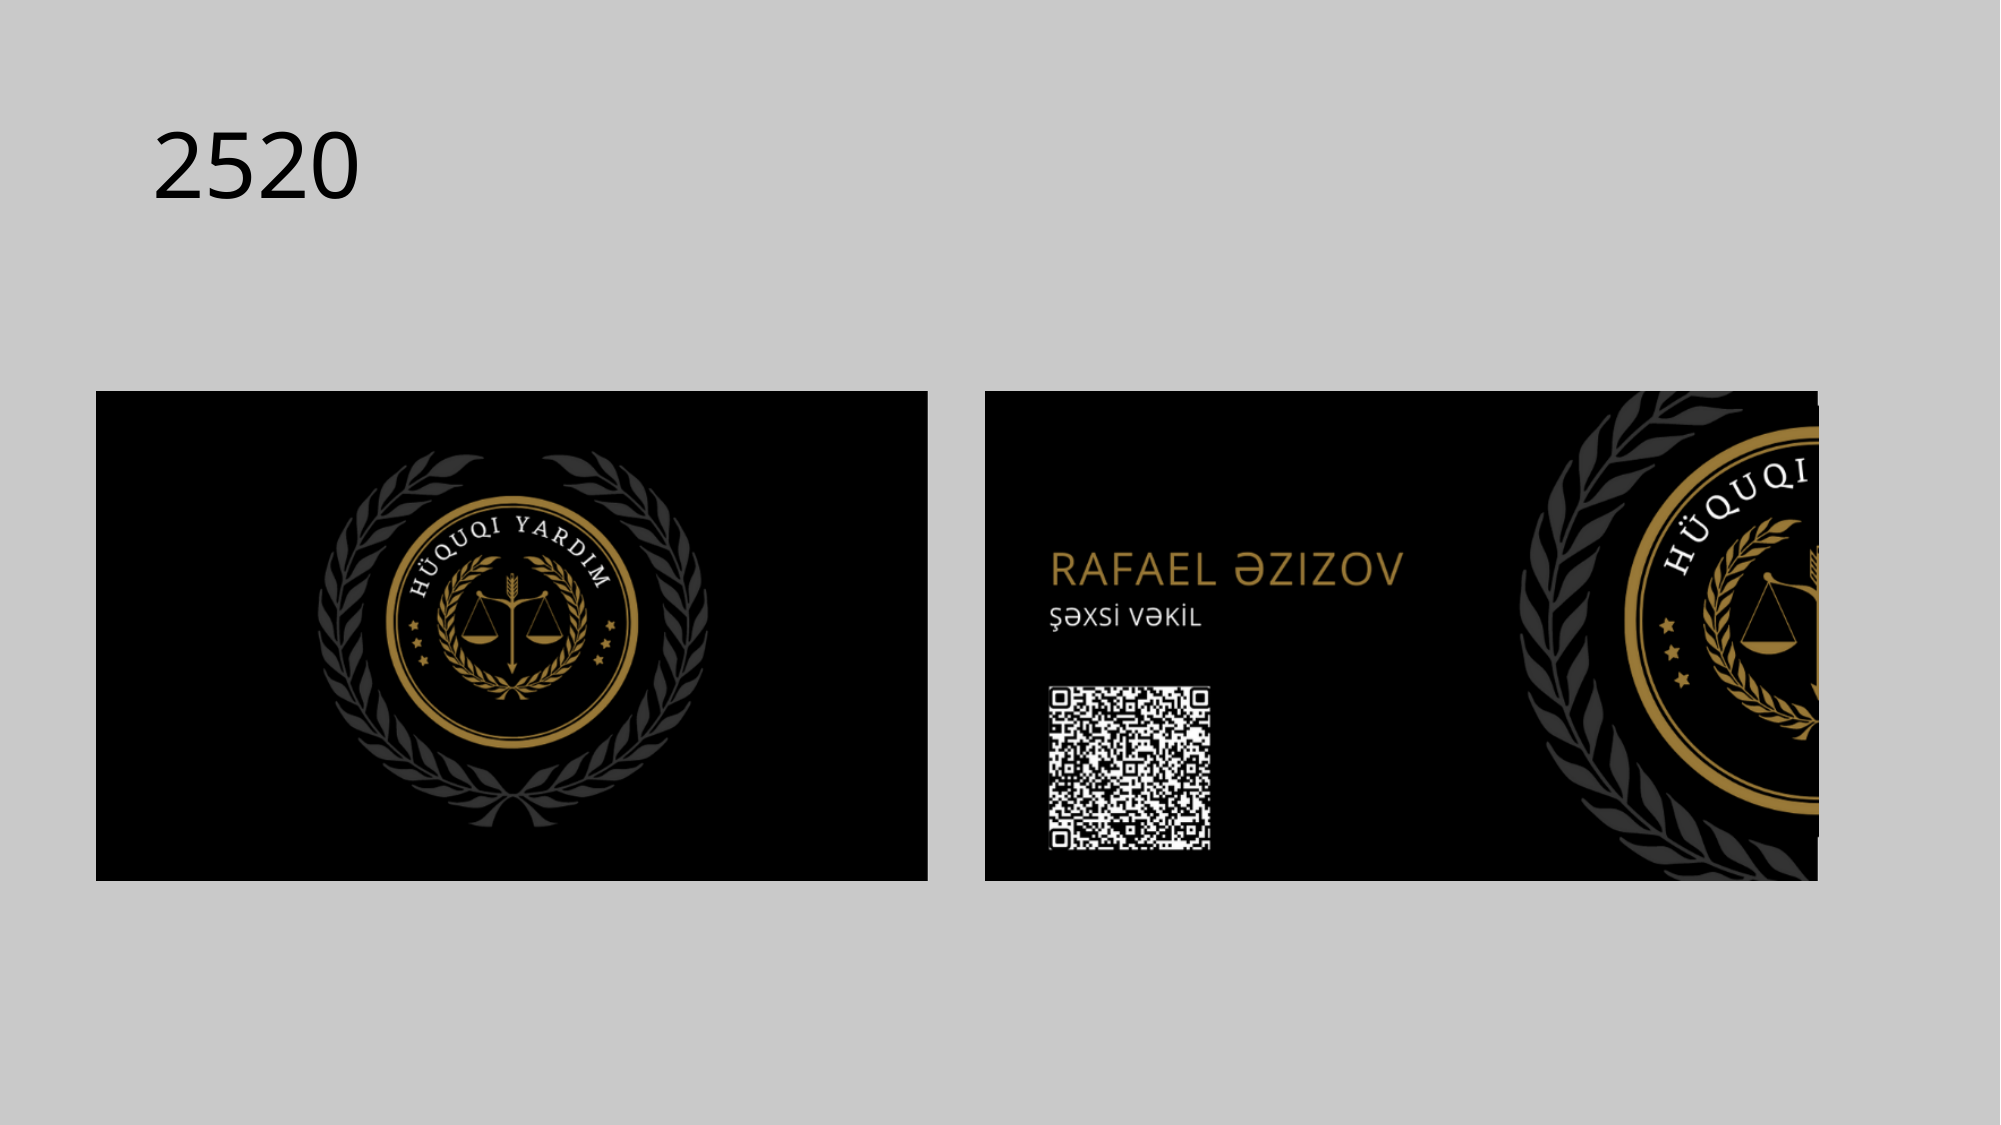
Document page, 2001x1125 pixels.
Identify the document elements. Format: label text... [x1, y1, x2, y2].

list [985, 391, 1818, 881]
title 2520 [137, 59, 1863, 278]
picture [96, 391, 929, 881]
